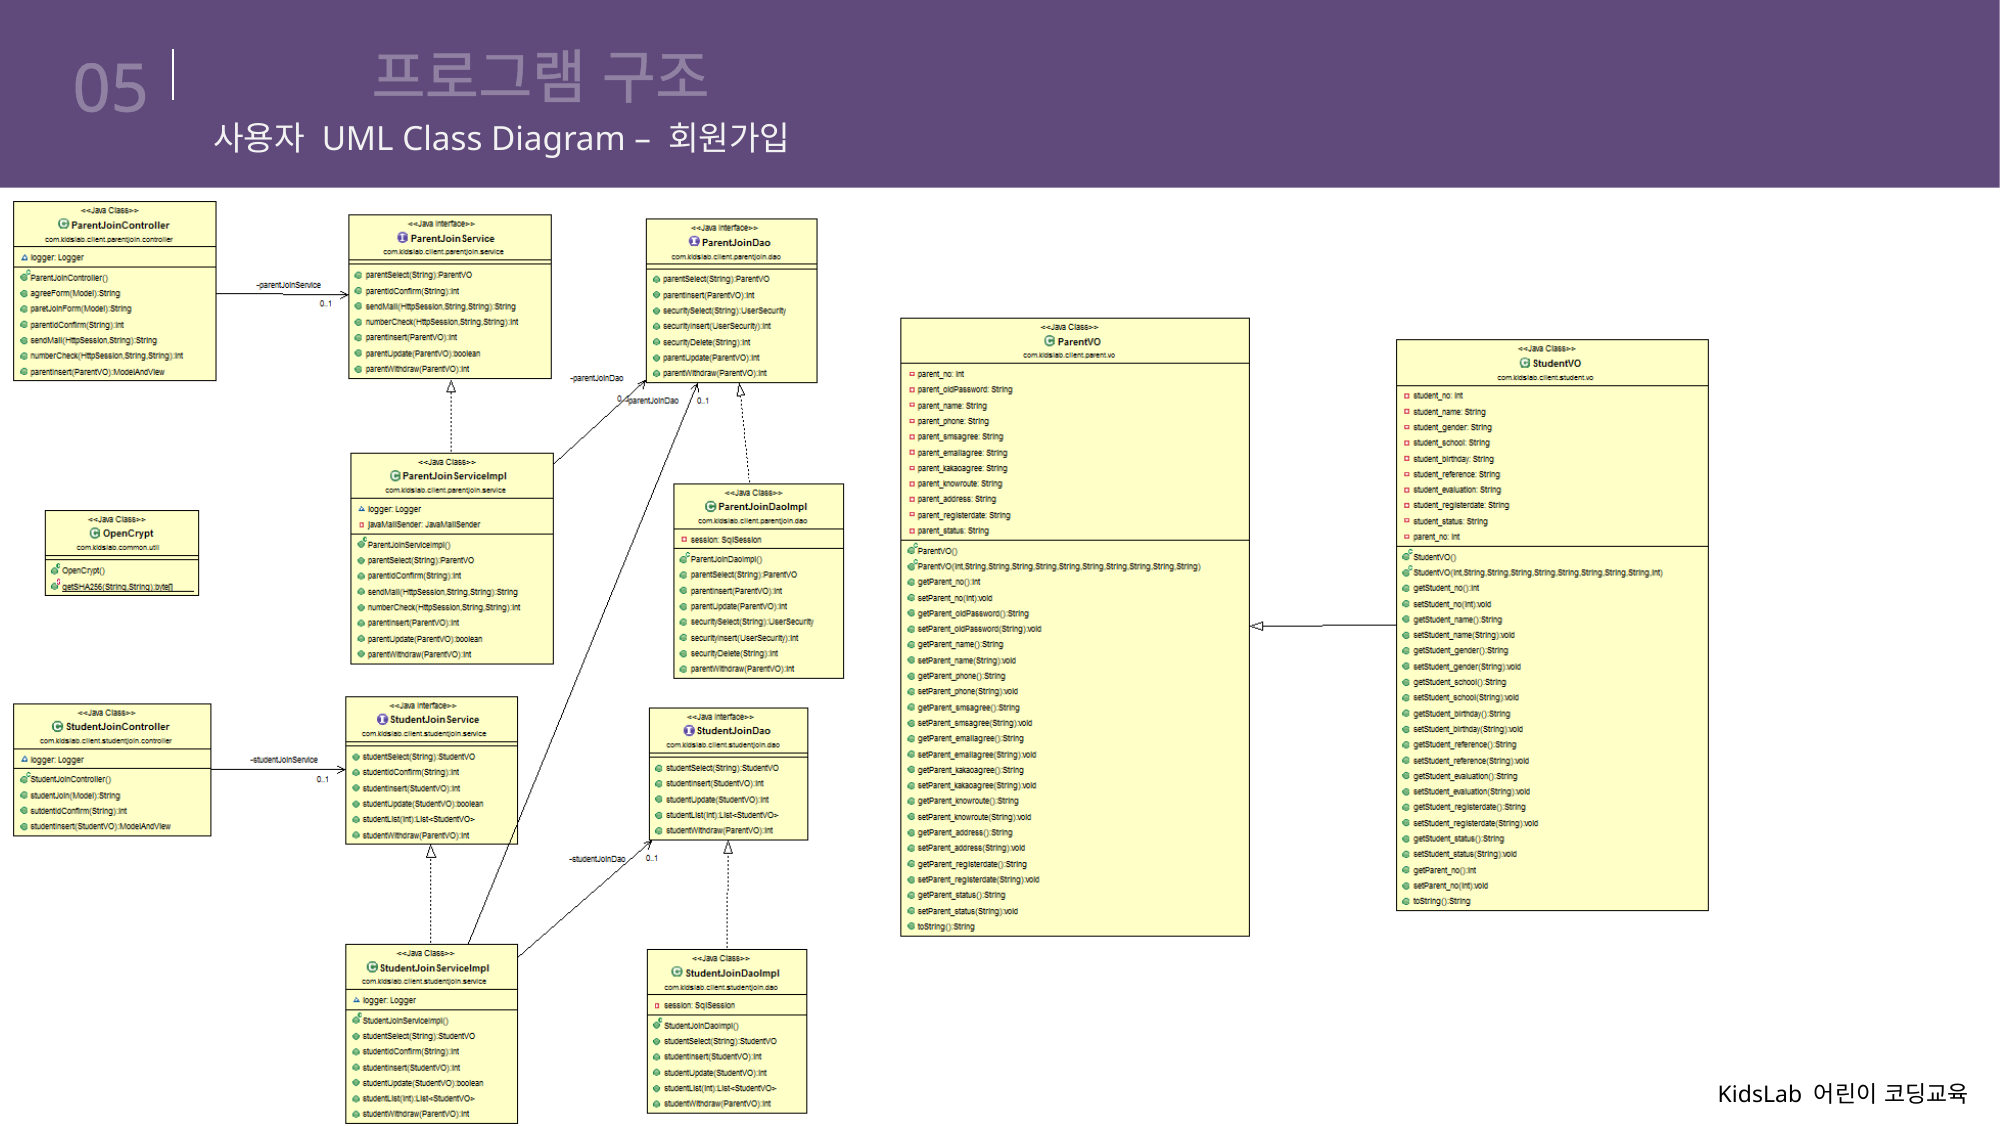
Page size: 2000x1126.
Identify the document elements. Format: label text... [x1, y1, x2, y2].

title 프로그램 구조 [198, 35, 883, 114]
list 사용자 UML Class Diagram – 회원가입 [198, 118, 883, 155]
picture [6, 199, 1715, 1126]
list 05 [57, 37, 199, 116]
